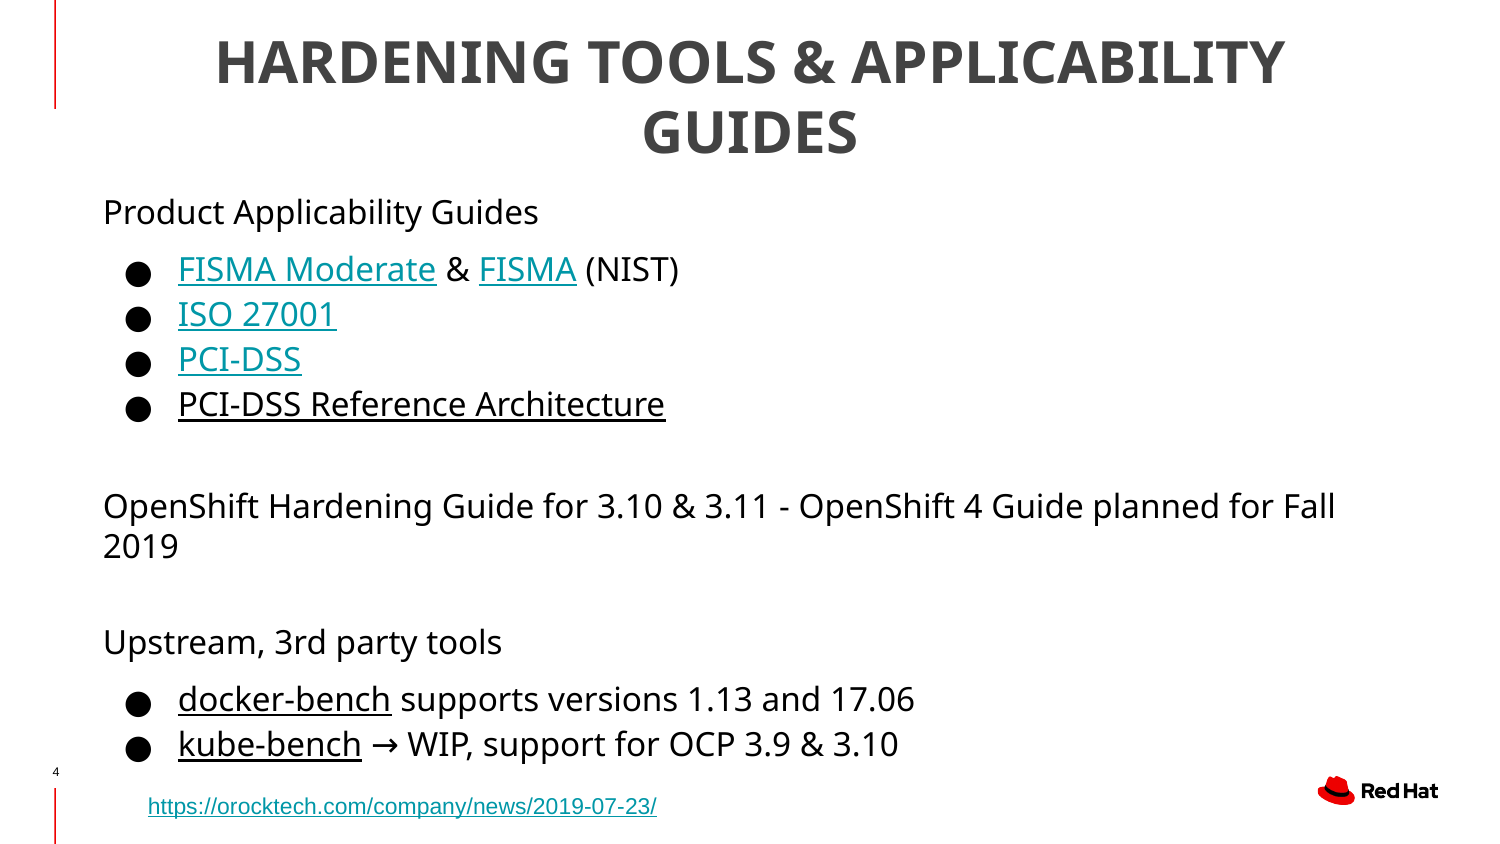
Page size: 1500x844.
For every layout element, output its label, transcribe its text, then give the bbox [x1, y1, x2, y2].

slide_number ‹#› [23, 739, 89, 804]
text_box https://orocktech.com/company/news/2019-07-23/ [132, 776, 1119, 821]
text_box [1161, 769, 1500, 844]
title HARDENING TOOLS & APPLICABILITY GUIDES [135, 5, 1365, 185]
text_box Product Applicability Guides FISMA Moderate & FISMA (NIST) ISO 27001 PCI-DSS PCI-DSS Reference Architecture OpenShift Hardening Guide for 3.10 & 3.11 - OpenShift 4 Guide planned for Fall 2019 Upstream, 3rd party tools docker-bench supports versions 1.13 and 17.06 kube-bench → WIP, support for OCP 3.9 & 3.10 [87, 176, 1413, 745]
